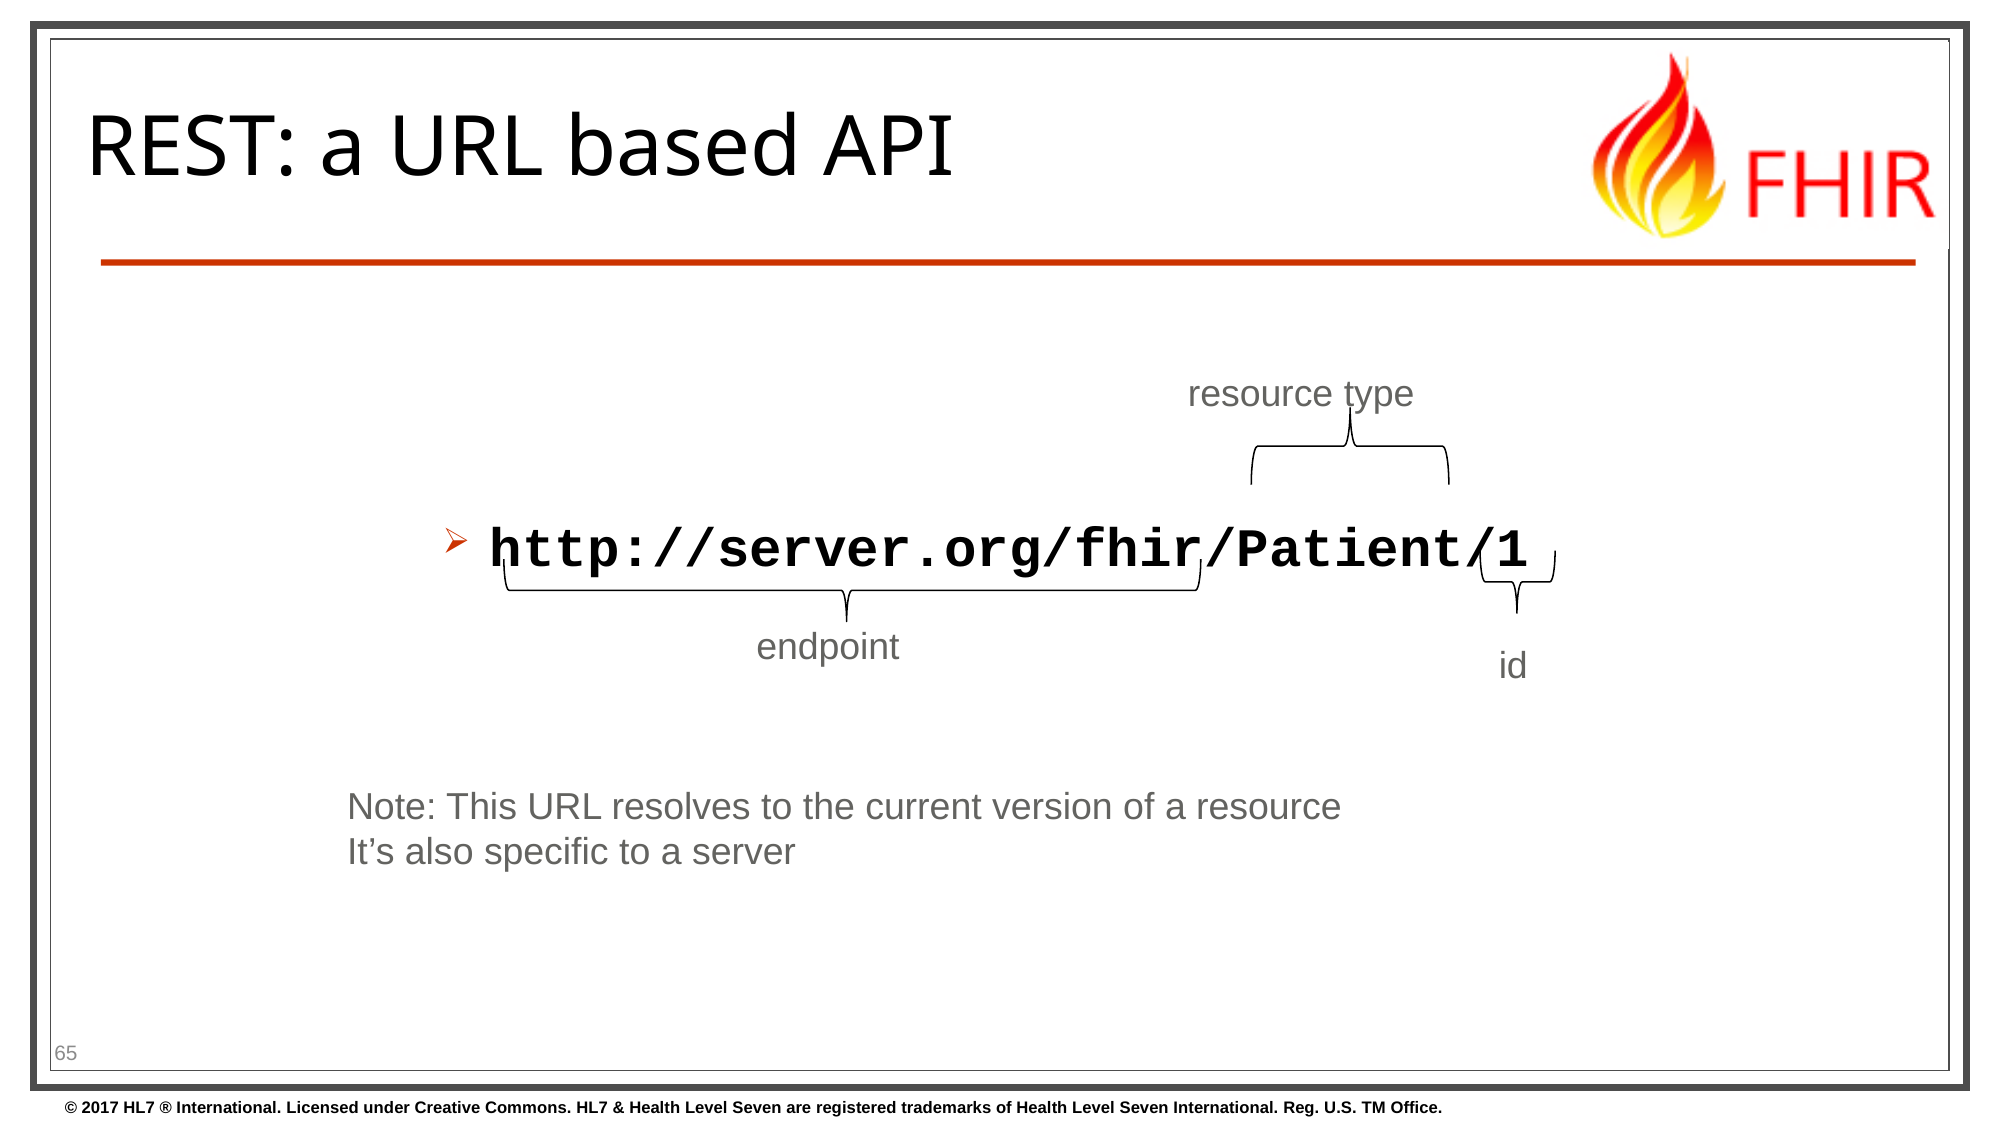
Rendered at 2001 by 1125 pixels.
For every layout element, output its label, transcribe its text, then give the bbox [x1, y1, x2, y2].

text_box [1480, 550, 1556, 614]
picture [1578, 42, 1949, 249]
text_box endpoint [741, 614, 915, 675]
text_box resource type [1173, 361, 1430, 422]
text_box [503, 559, 1201, 614]
slide_number 65 [39, 1034, 197, 1071]
title REST: a URL based API [70, 54, 1504, 249]
text_box [1251, 422, 1449, 485]
list http://server.org/fhir/Patient/1 [352, 137, 1567, 627]
text_box id [1484, 633, 1543, 694]
text_box Note: This URL resolves to the current version of a resource It’s also specific to a server [332, 775, 1357, 880]
